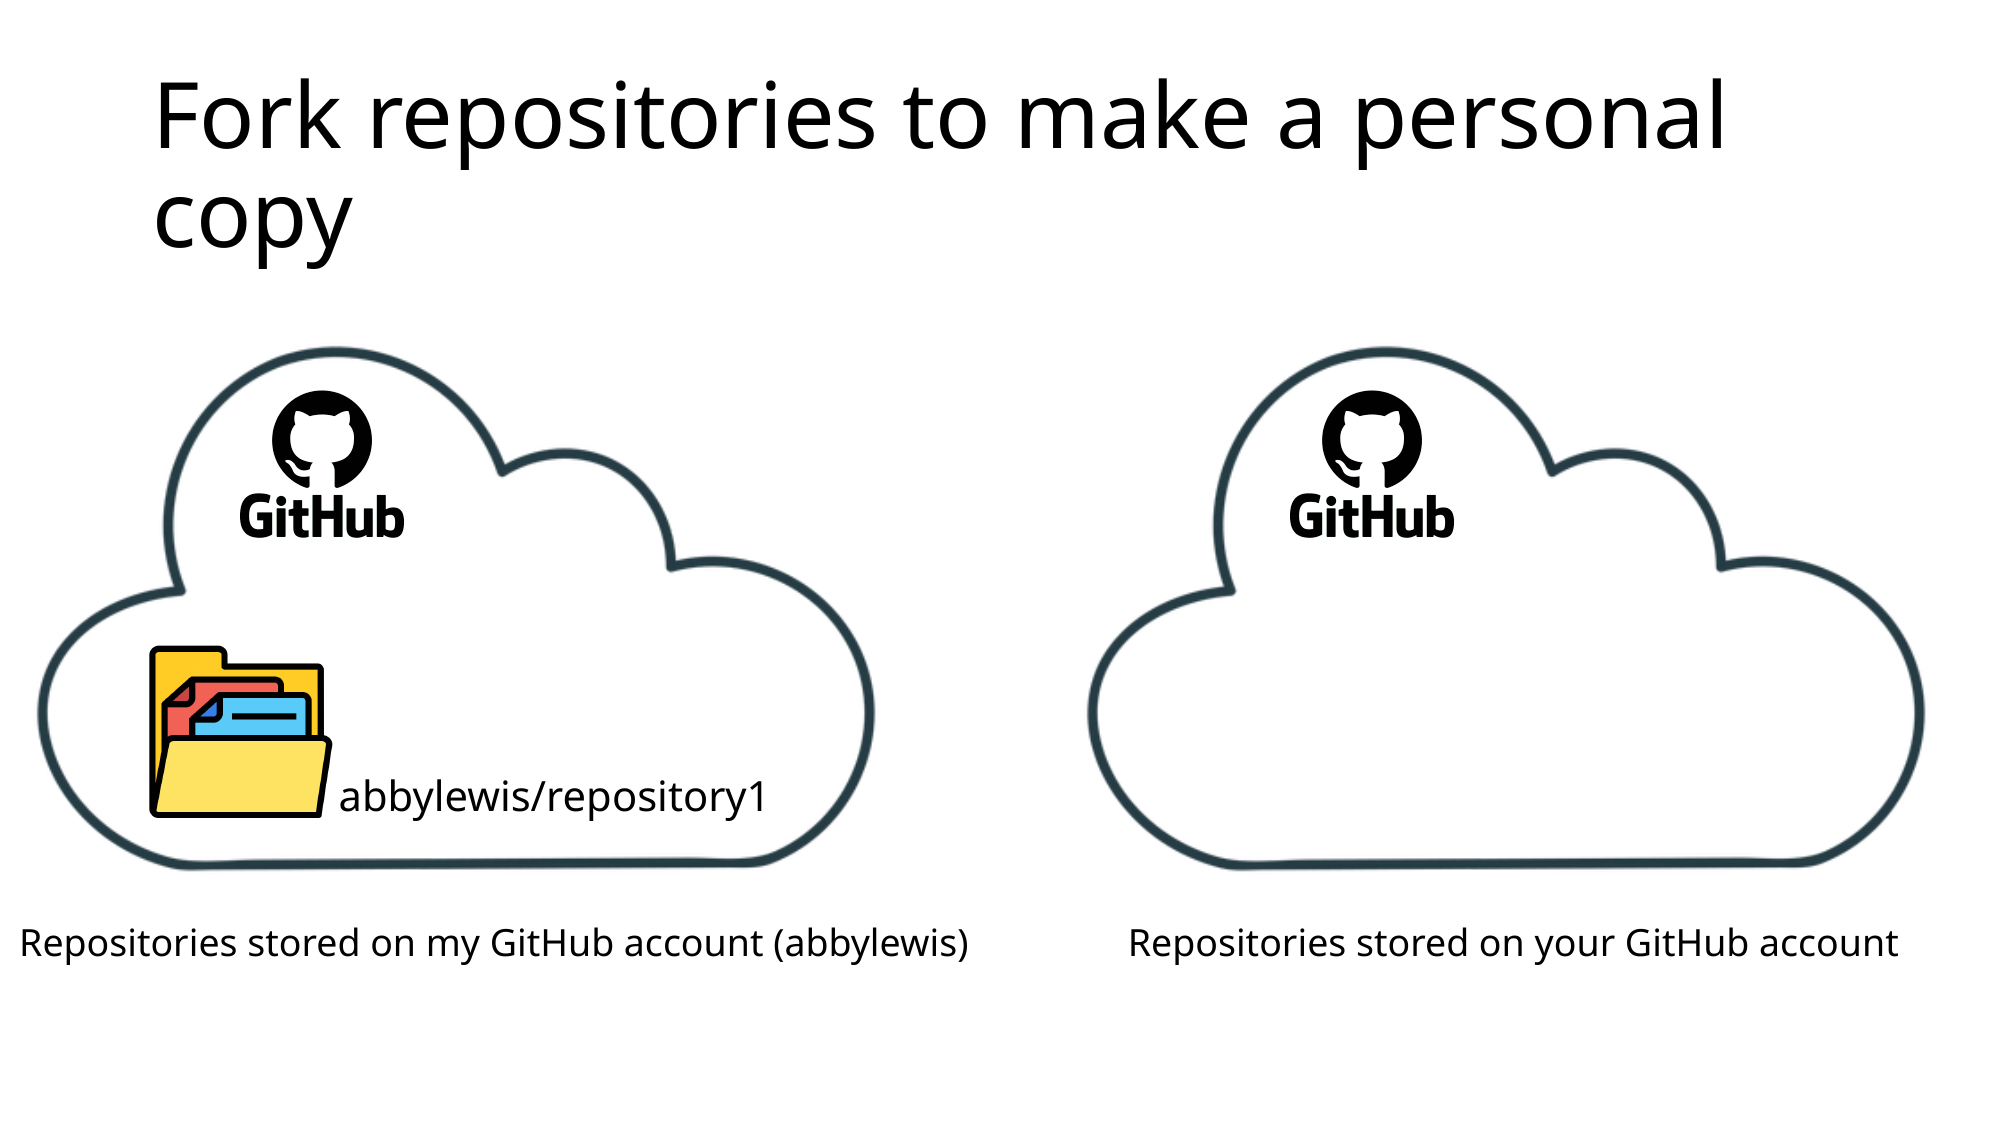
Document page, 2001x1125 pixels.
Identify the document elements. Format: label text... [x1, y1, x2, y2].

text_box Repositories stored on my GitHub account (abbylewis) [914, 911, 985, 972]
picture [1049, 151, 1964, 1066]
picture [0, 151, 914, 1066]
title Fork repositories to make a personal copy [137, 59, 1863, 278]
